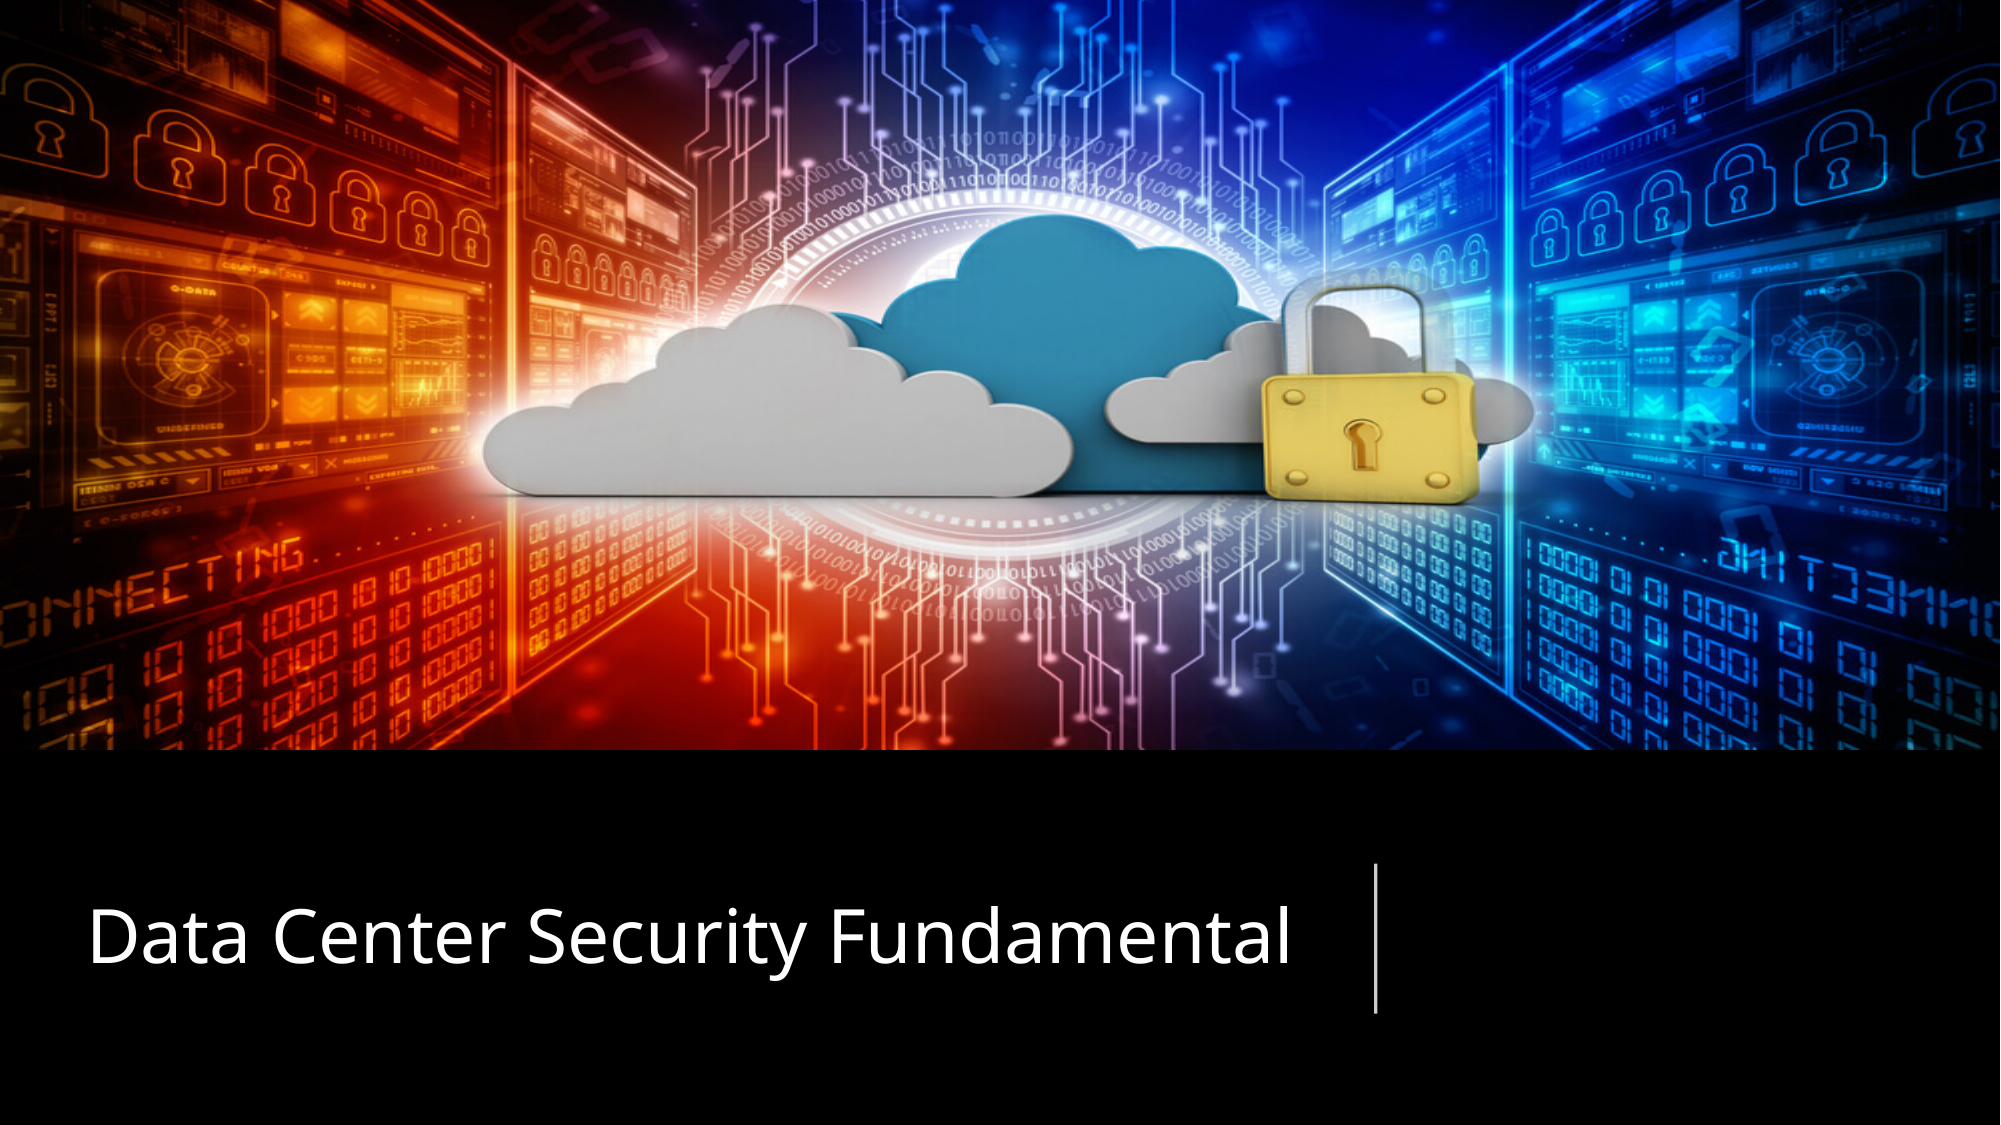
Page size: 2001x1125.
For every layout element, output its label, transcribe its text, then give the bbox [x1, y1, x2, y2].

picture [0, 0, 2000, 750]
title Data Center Security Fundamental [71, 835, 1357, 1043]
